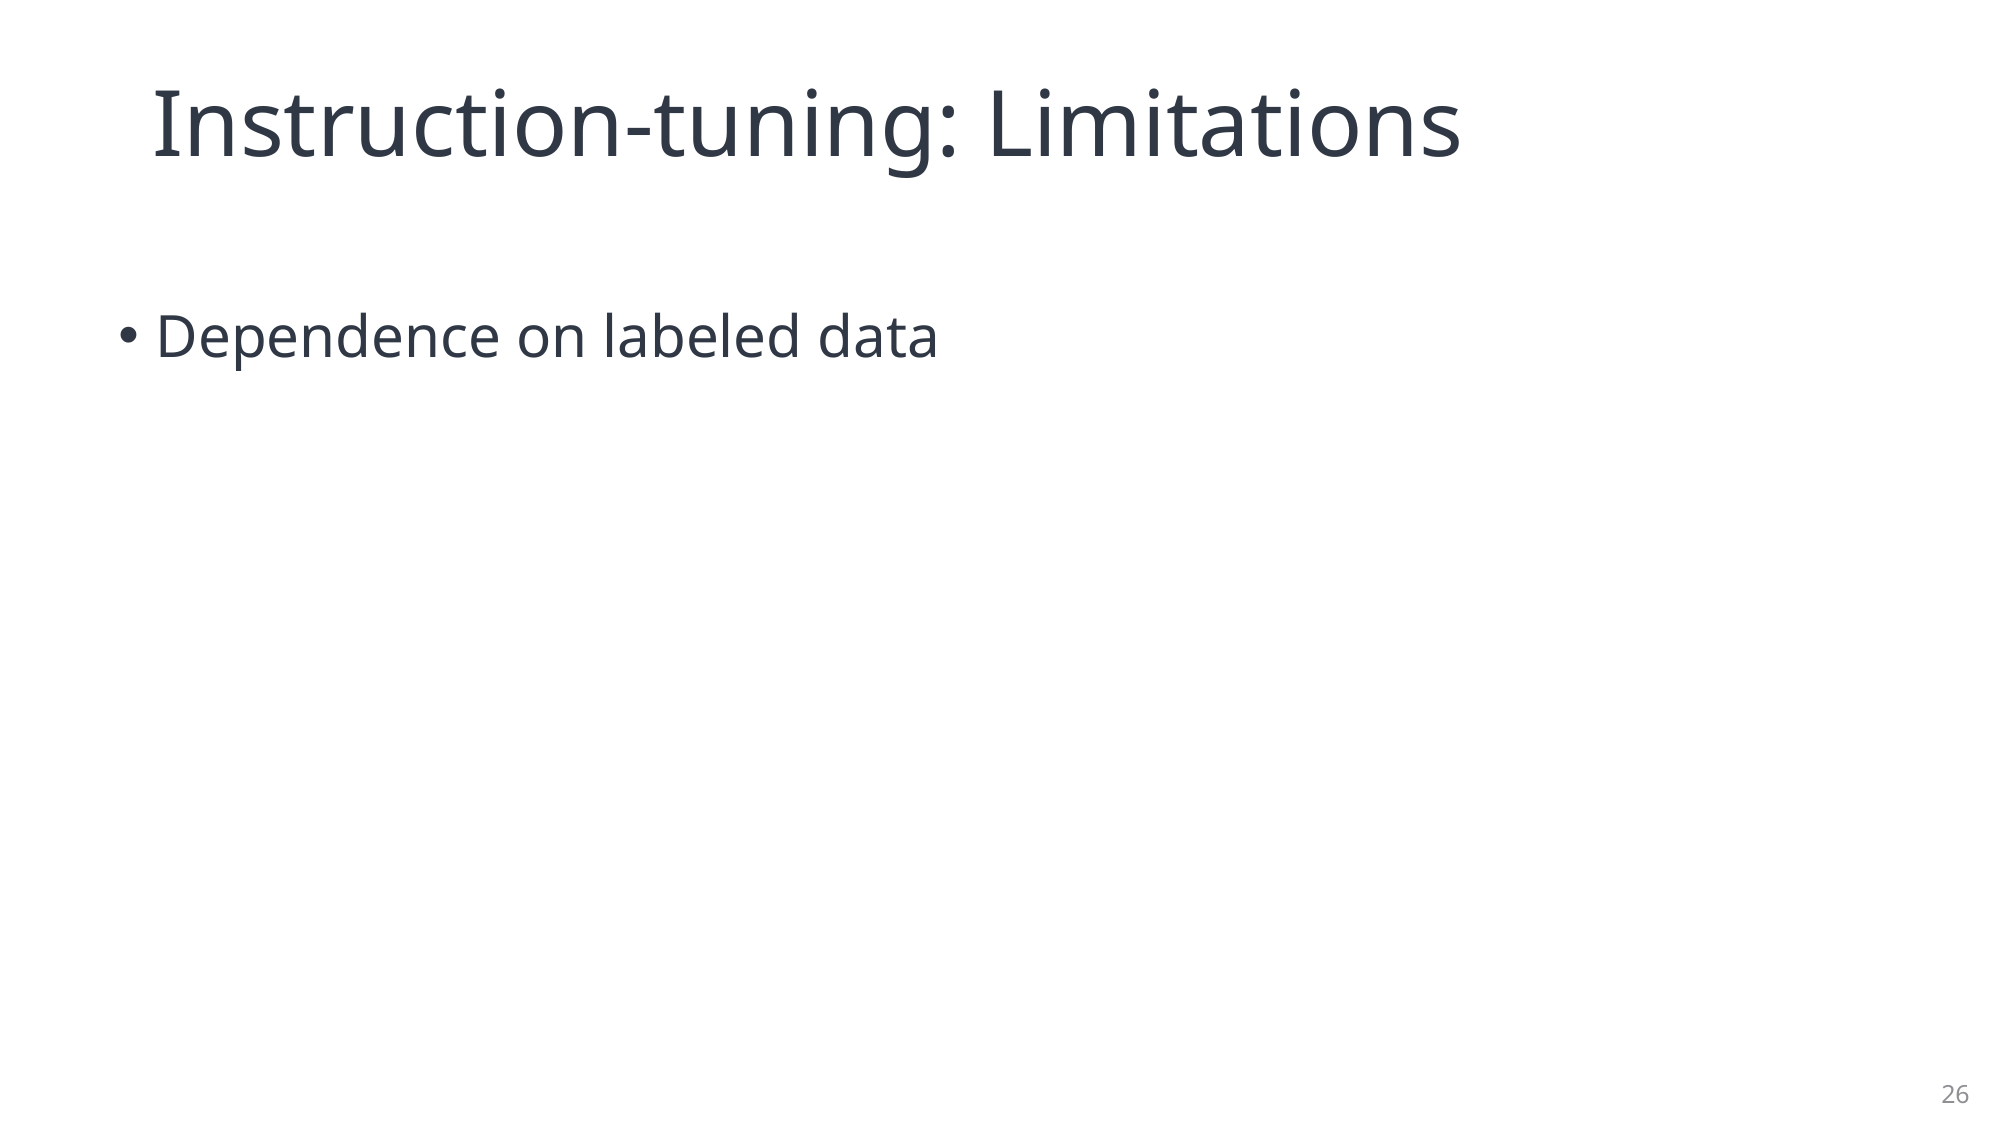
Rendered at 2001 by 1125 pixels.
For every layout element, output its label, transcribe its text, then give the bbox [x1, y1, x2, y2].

title Instruction-tuning: Limitations [137, 47, 1863, 206]
list Dependence on labeled data [103, 299, 1969, 1014]
slide_number 26 [1912, 1065, 2000, 1125]
